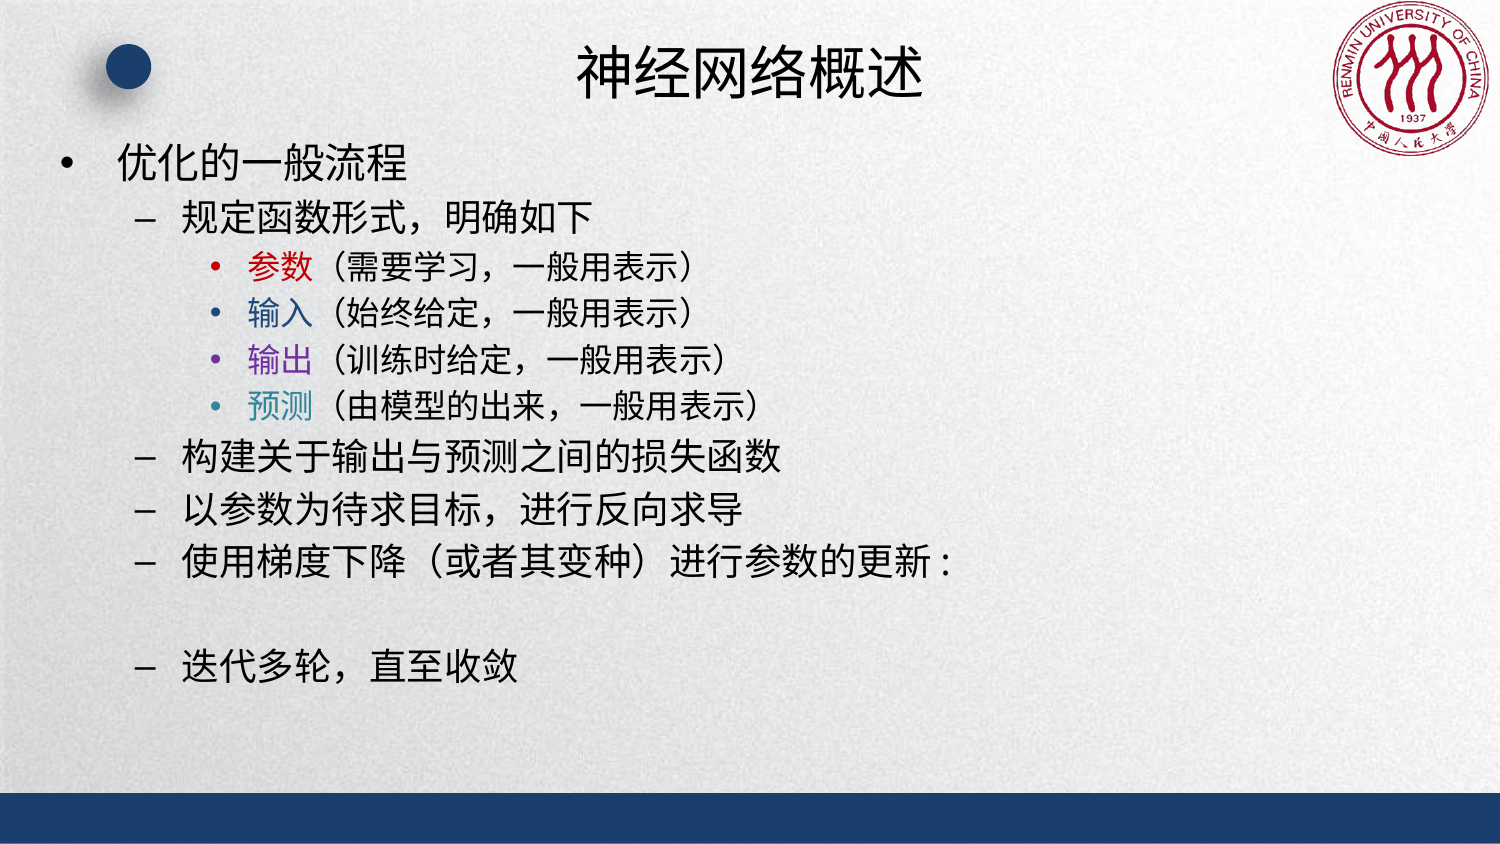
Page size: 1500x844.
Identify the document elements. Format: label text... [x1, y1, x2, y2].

title 神经网络概述 [75, 29, 1425, 112]
picture [0, 0, 1500, 793]
